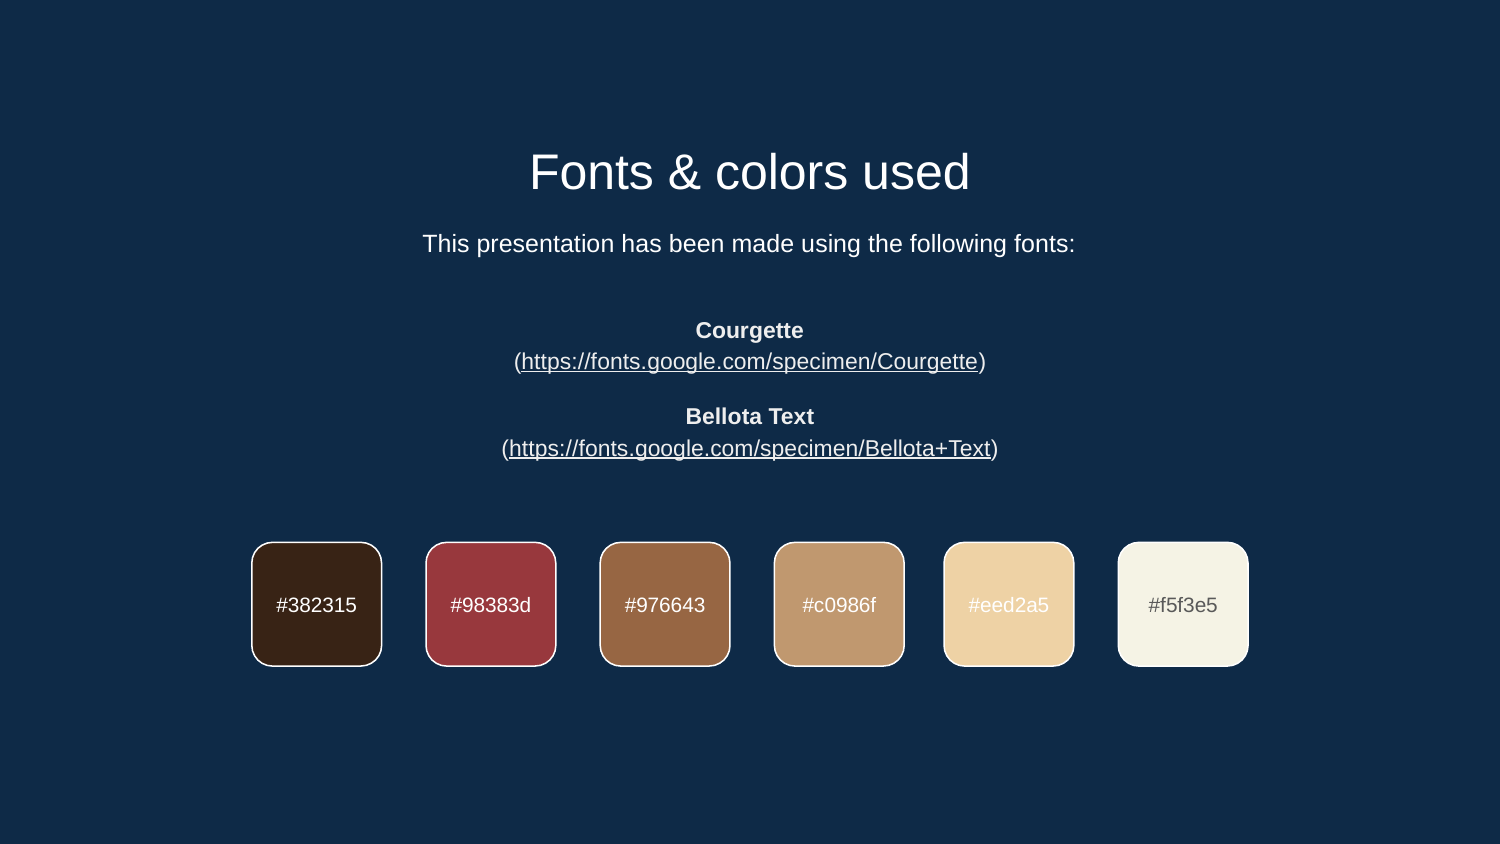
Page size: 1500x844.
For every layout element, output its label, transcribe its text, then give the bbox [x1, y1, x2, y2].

list This presentation has been made using the following fonts: [171, 207, 1328, 280]
title Fonts & colors used [171, 124, 1328, 205]
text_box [251, 542, 1249, 667]
list Courgette (https://fonts.google.com/specimen/Courgette) Bellota Text (https://fonts.google.com/specimen/Bellota+Text) [171, 283, 1328, 489]
